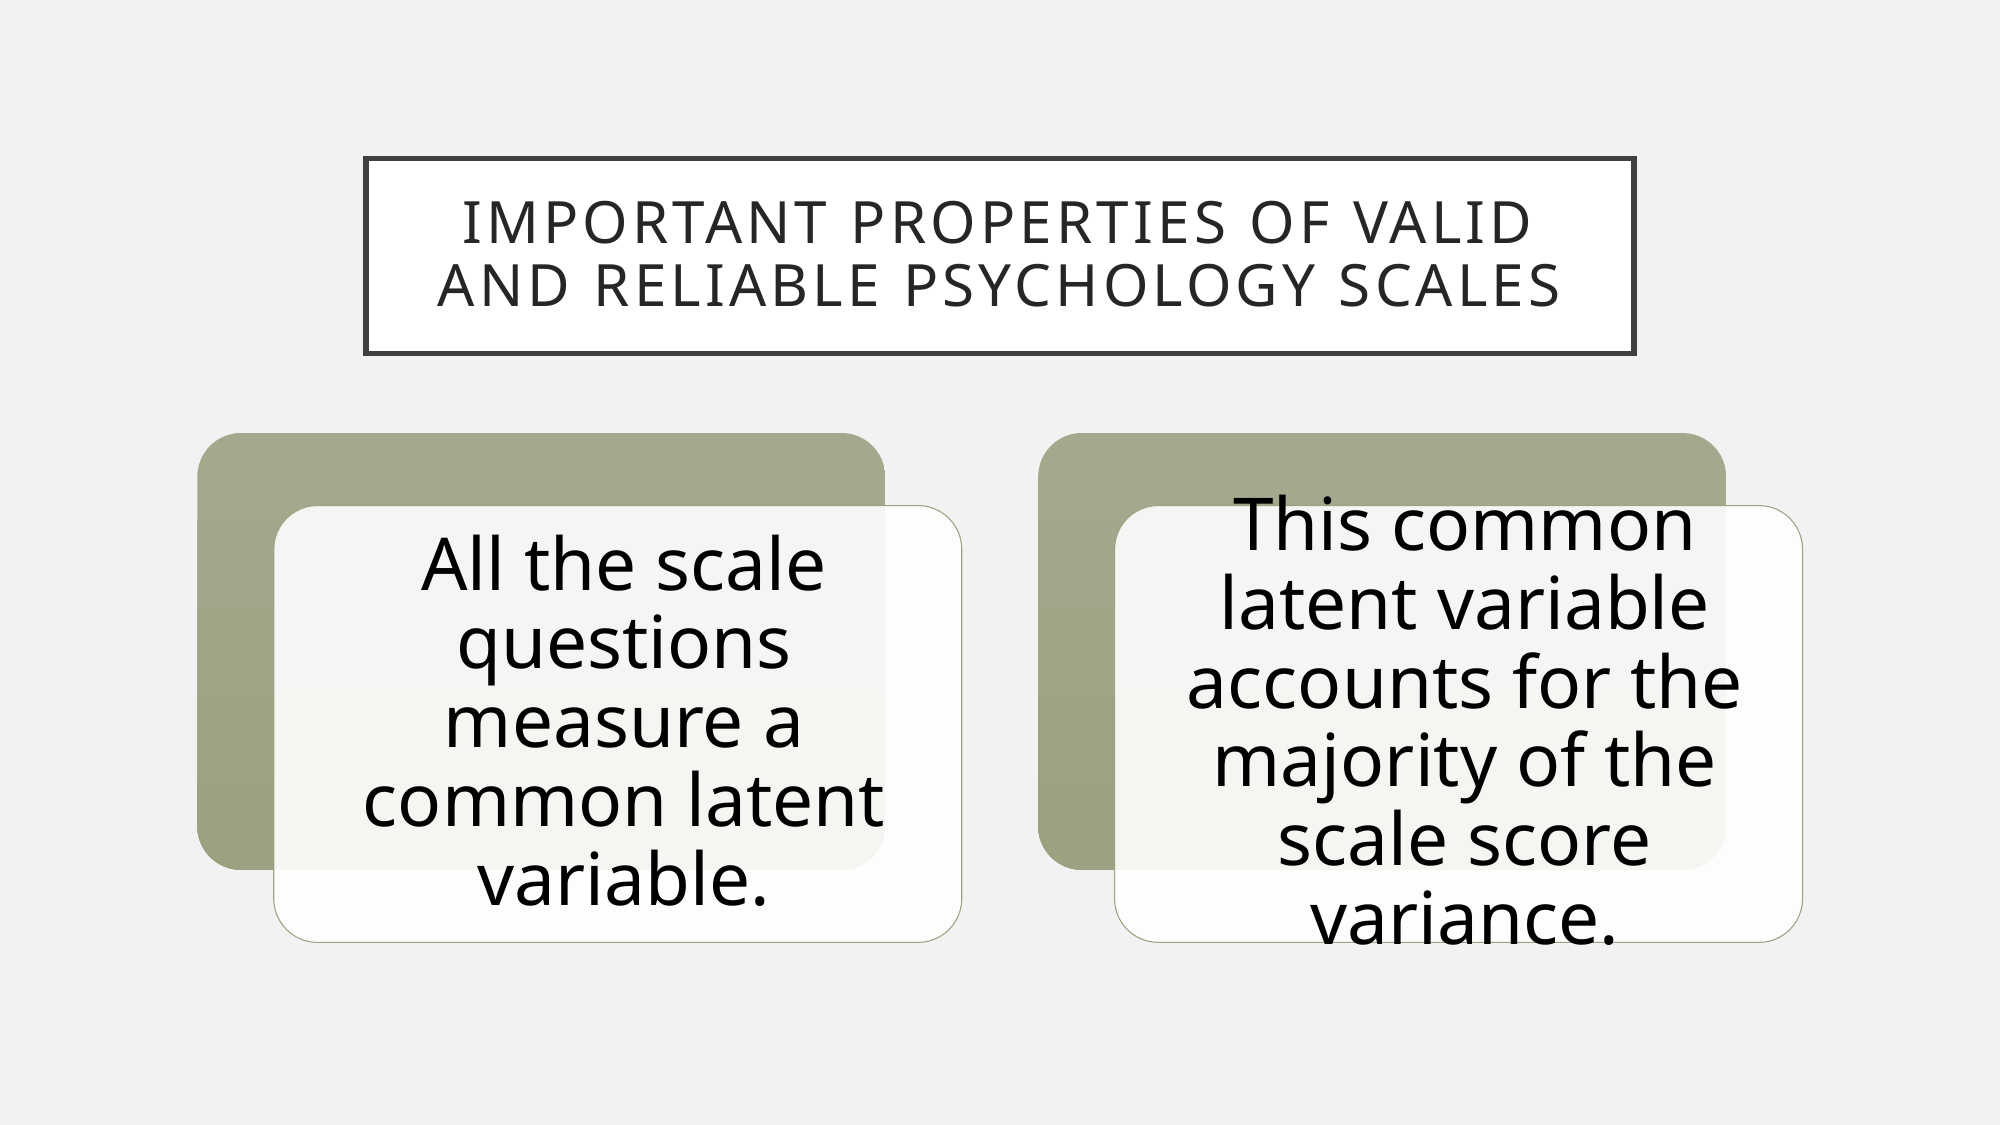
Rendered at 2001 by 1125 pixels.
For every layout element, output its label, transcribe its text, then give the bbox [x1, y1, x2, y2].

title Important properties of valid and reliable psychology scales [363, 156, 1637, 356]
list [158, 432, 1842, 943]
